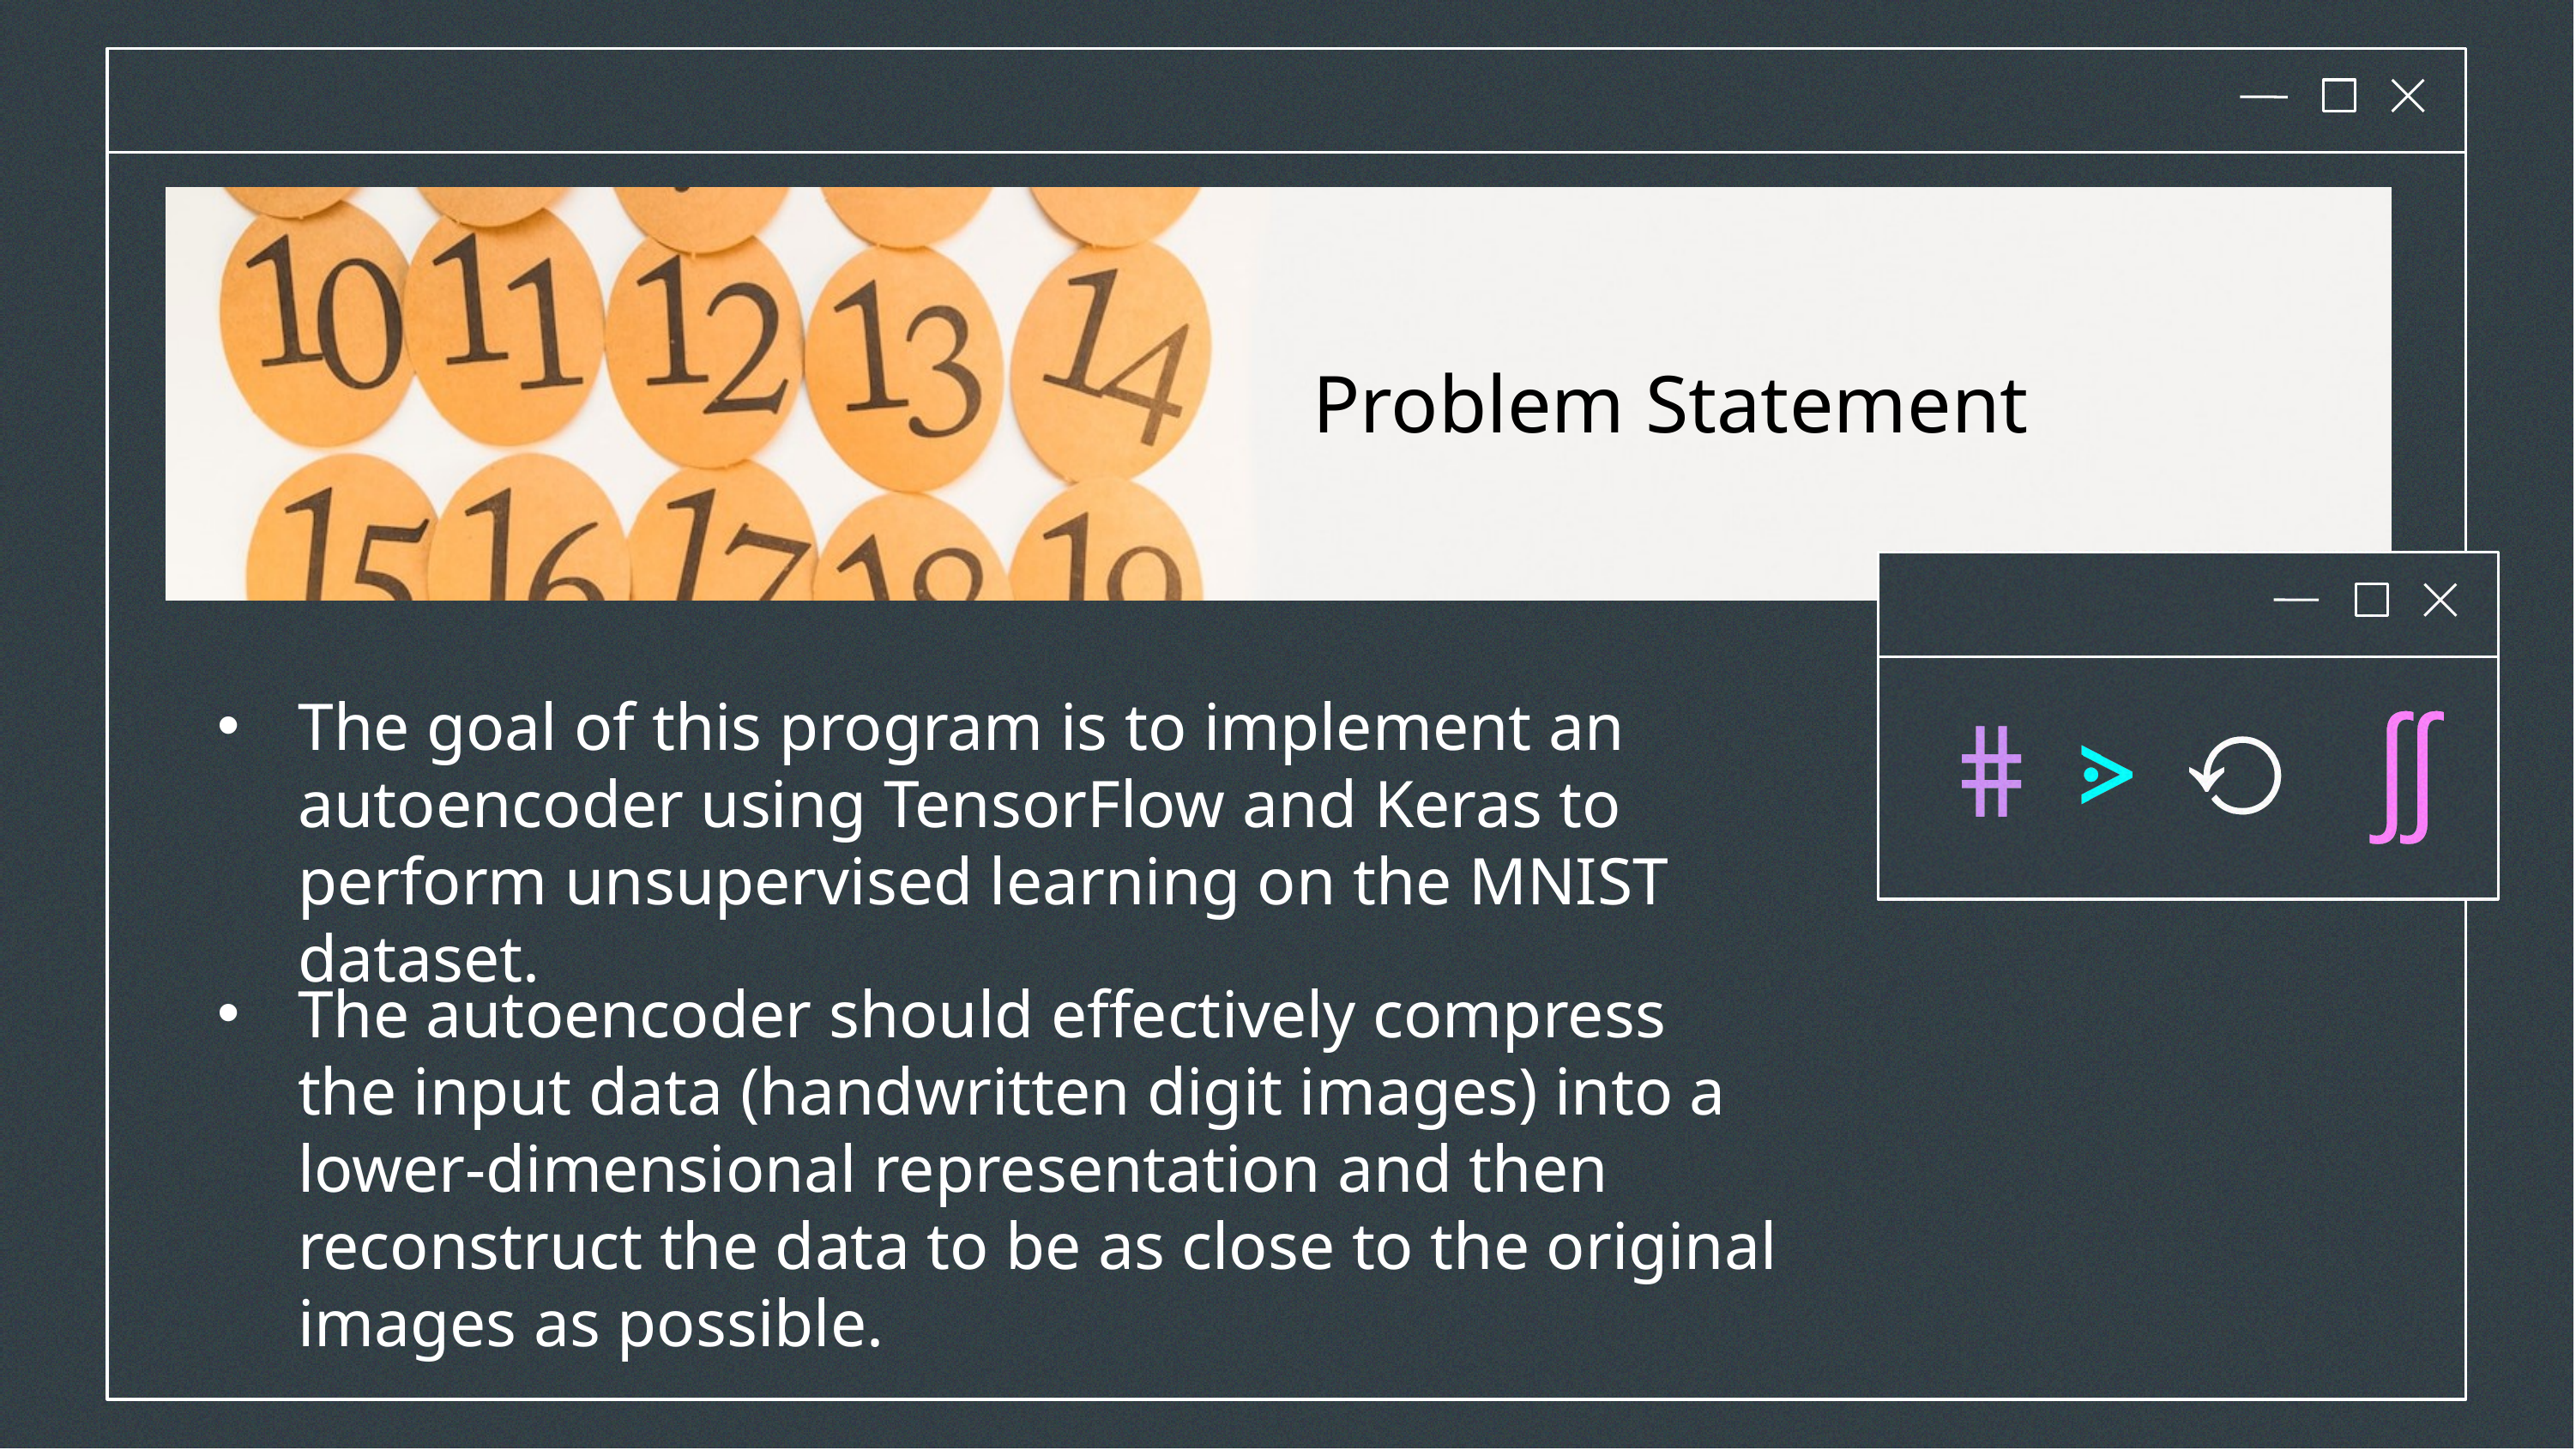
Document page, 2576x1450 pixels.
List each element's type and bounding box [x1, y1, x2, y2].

picture [0, 0, 2573, 1448]
text_box [106, 46, 2468, 1401]
text_box [166, 186, 2501, 901]
